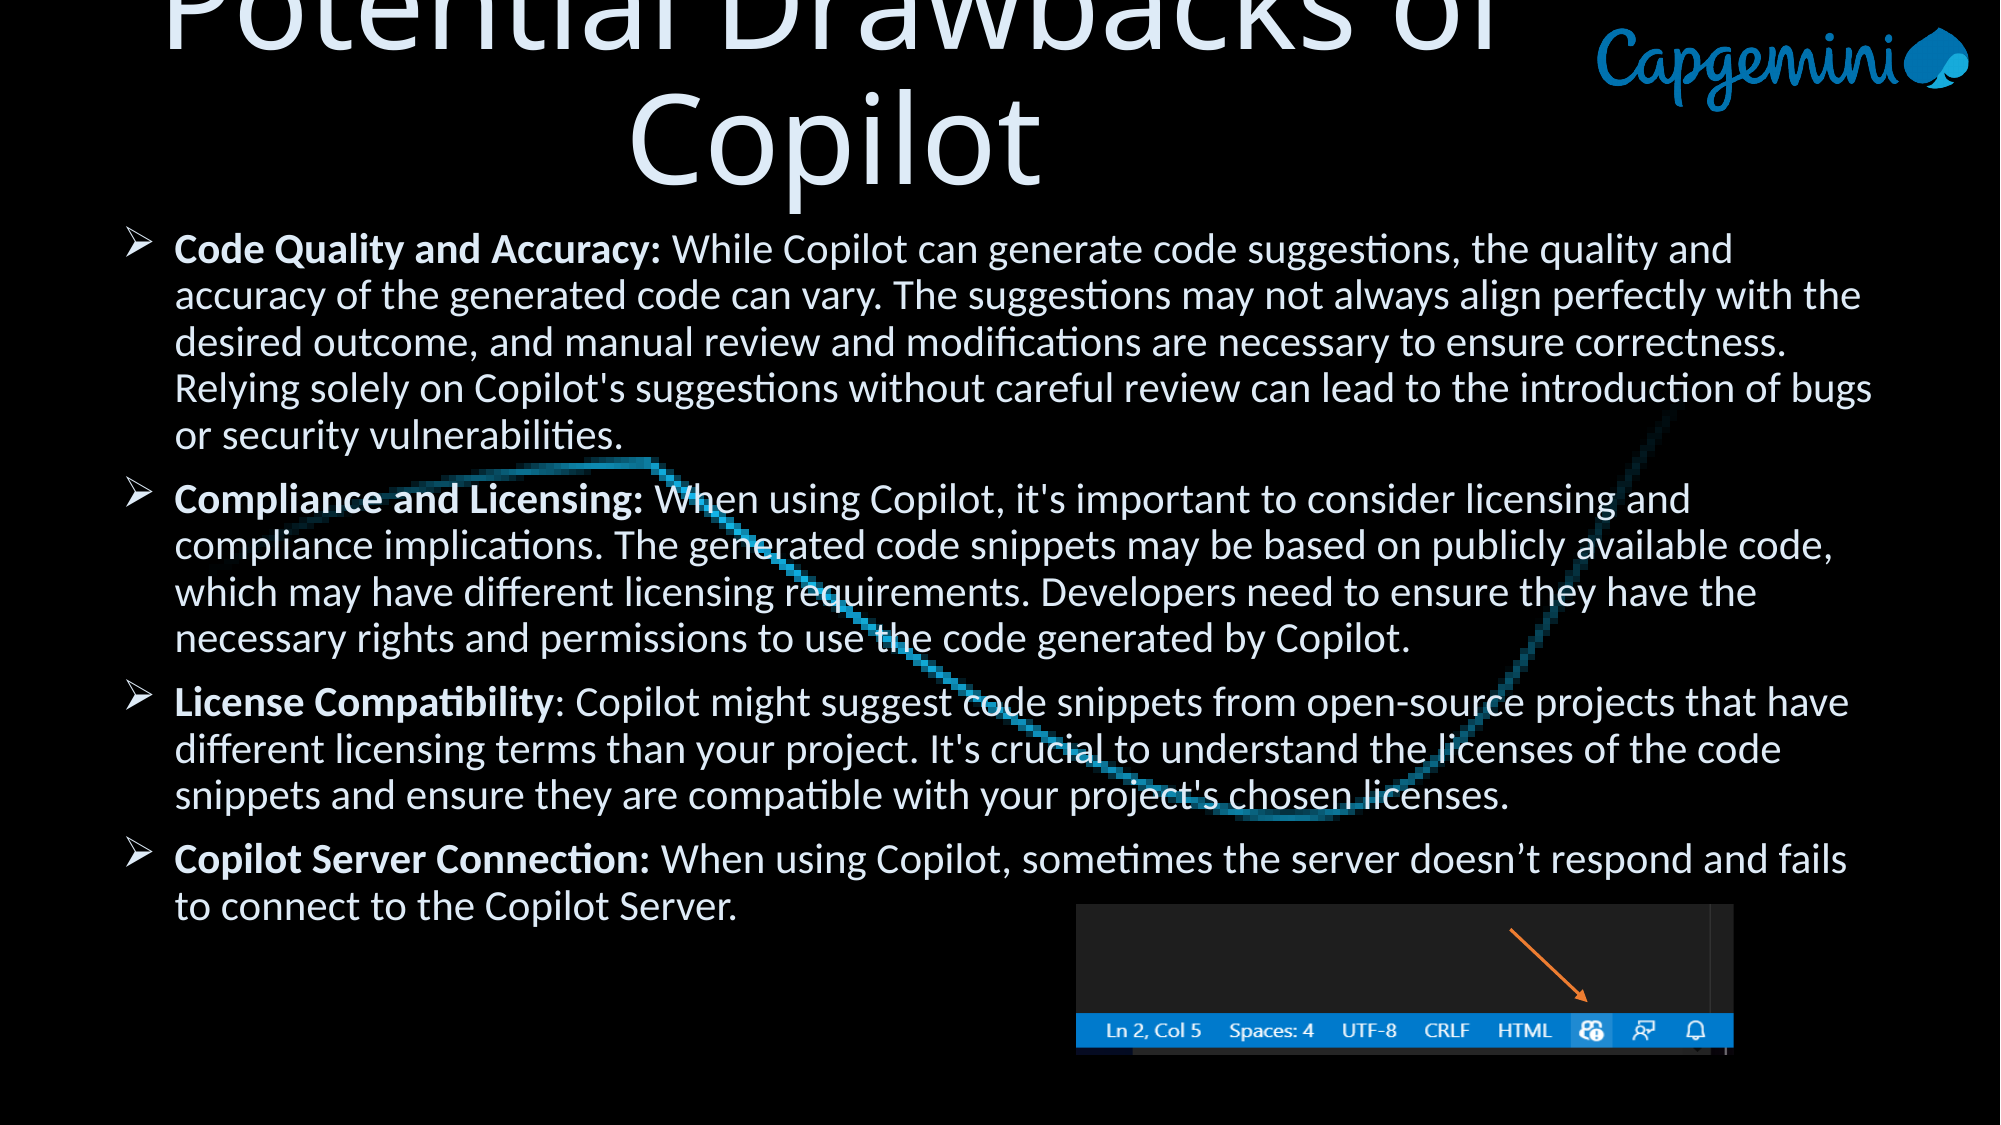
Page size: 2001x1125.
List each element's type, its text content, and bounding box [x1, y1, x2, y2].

picture [0, 0, 2000, 1125]
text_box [1510, 929, 1588, 1003]
subtitle Code Quality and Accuracy: While Copilot can generate code suggestions, the quality and accuracy of the generated code can vary. The suggestions may not always align perfectly with the desired outcome, and manual review and modifications are necessary to ensure correctness. Relying solely on Copilot's suggestions without careful review can lead to the introduction of bugs or security vulnerabilities. Compliance and Licensing: When using Copilot, it's important to consider licensing and compliance implications. The generated code snippets may be based on publicly available code, which may have different licensing requirements. Developers need to ensure they have the necessary rights and permissions to use the code generated by Copilot. License Compatibility: Copilot might suggest code snippets from open-source projects that have different licensing terms than your project. It's crucial to understand the licenses of the code snippets and ensure they are compatible with your project's chosen licenses. Copilot Server Connection: When using Copilot, sometimes the server doesn’t respond and fails to connect to the Copilot Server. [107, 219, 1904, 950]
title Potential Drawbacks of Copilot [48, 45, 1620, 220]
